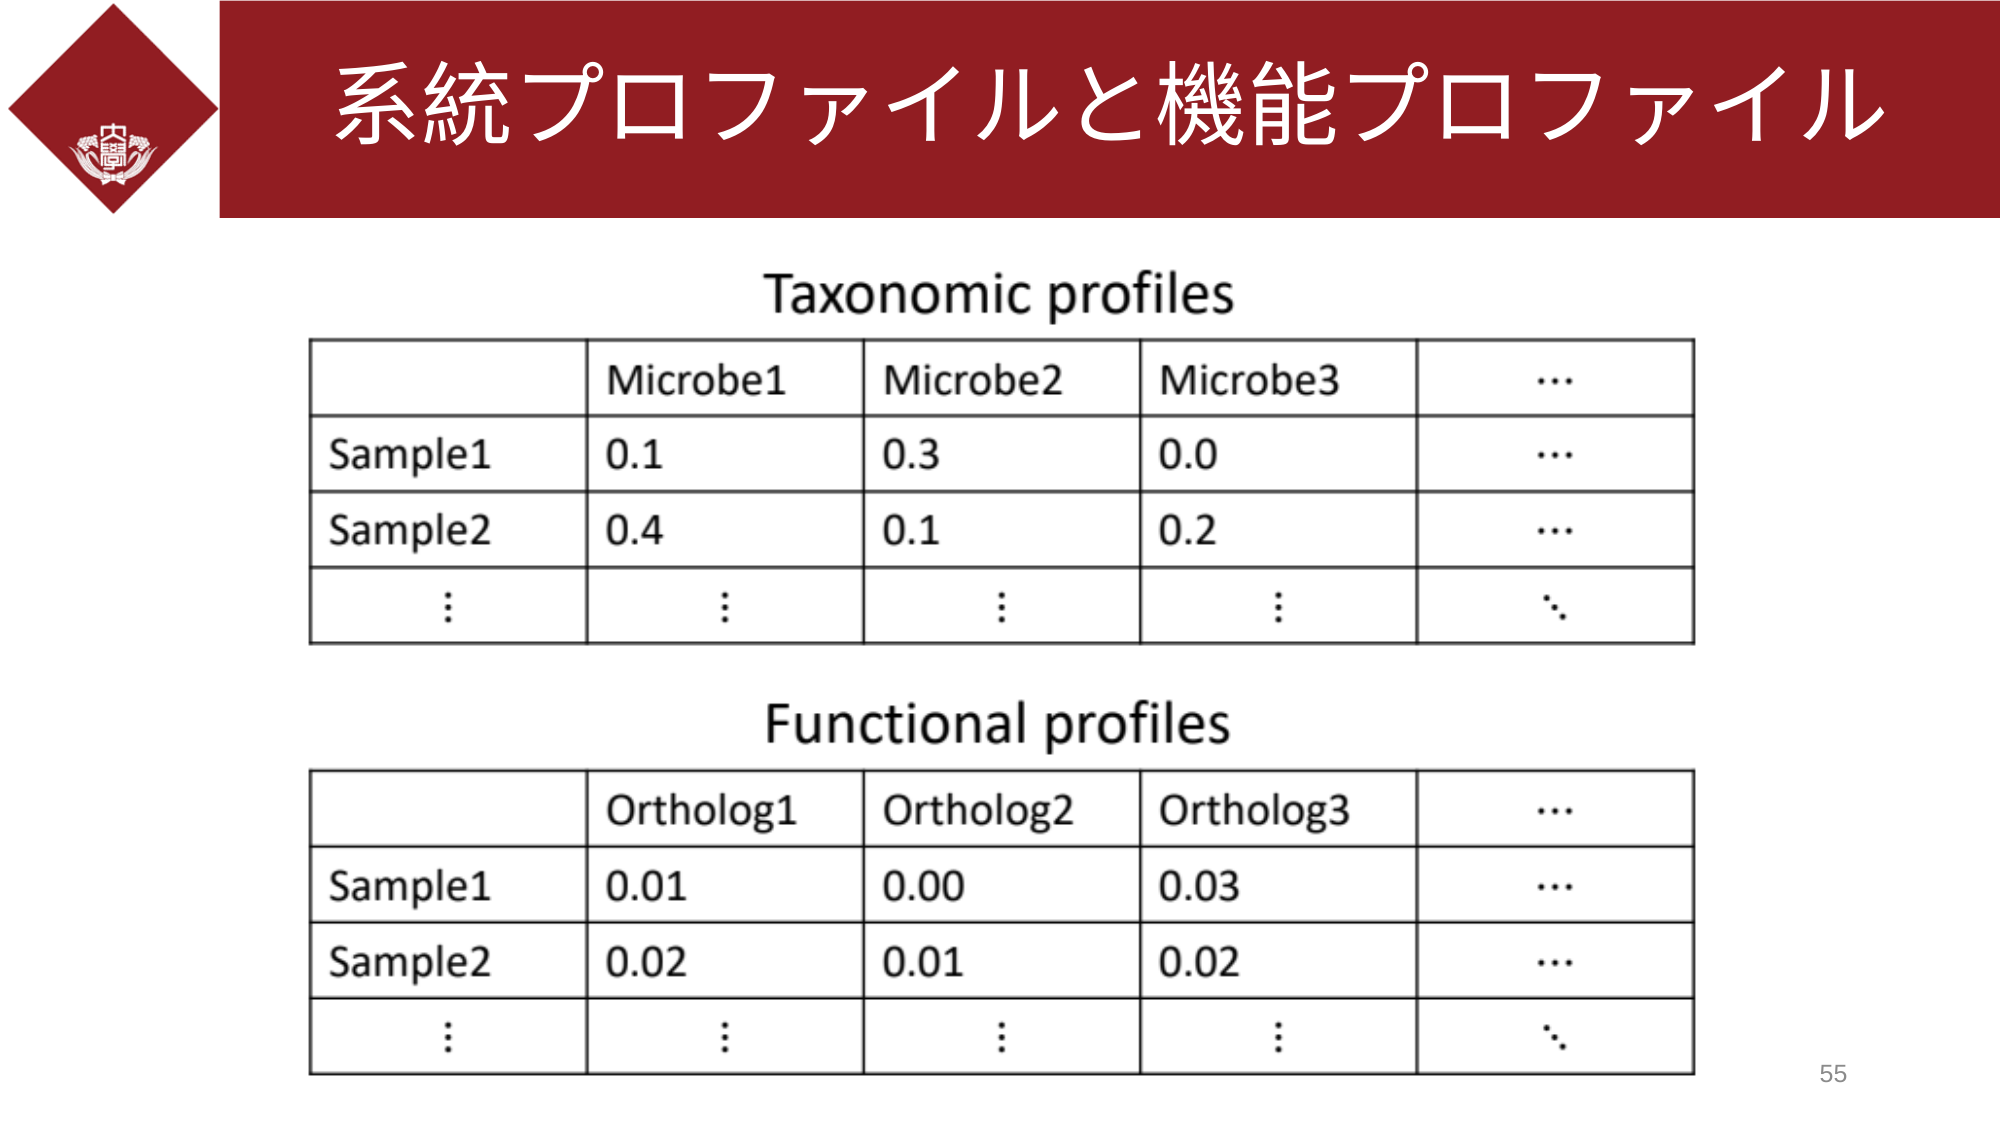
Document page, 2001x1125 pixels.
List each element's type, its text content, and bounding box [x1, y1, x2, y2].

picture [282, 249, 1718, 1103]
title 系統プロファイルと機能プロファイル [219, 0, 2000, 218]
slide_number 55 [1718, 1042, 1863, 1103]
picture [0, 0, 224, 221]
